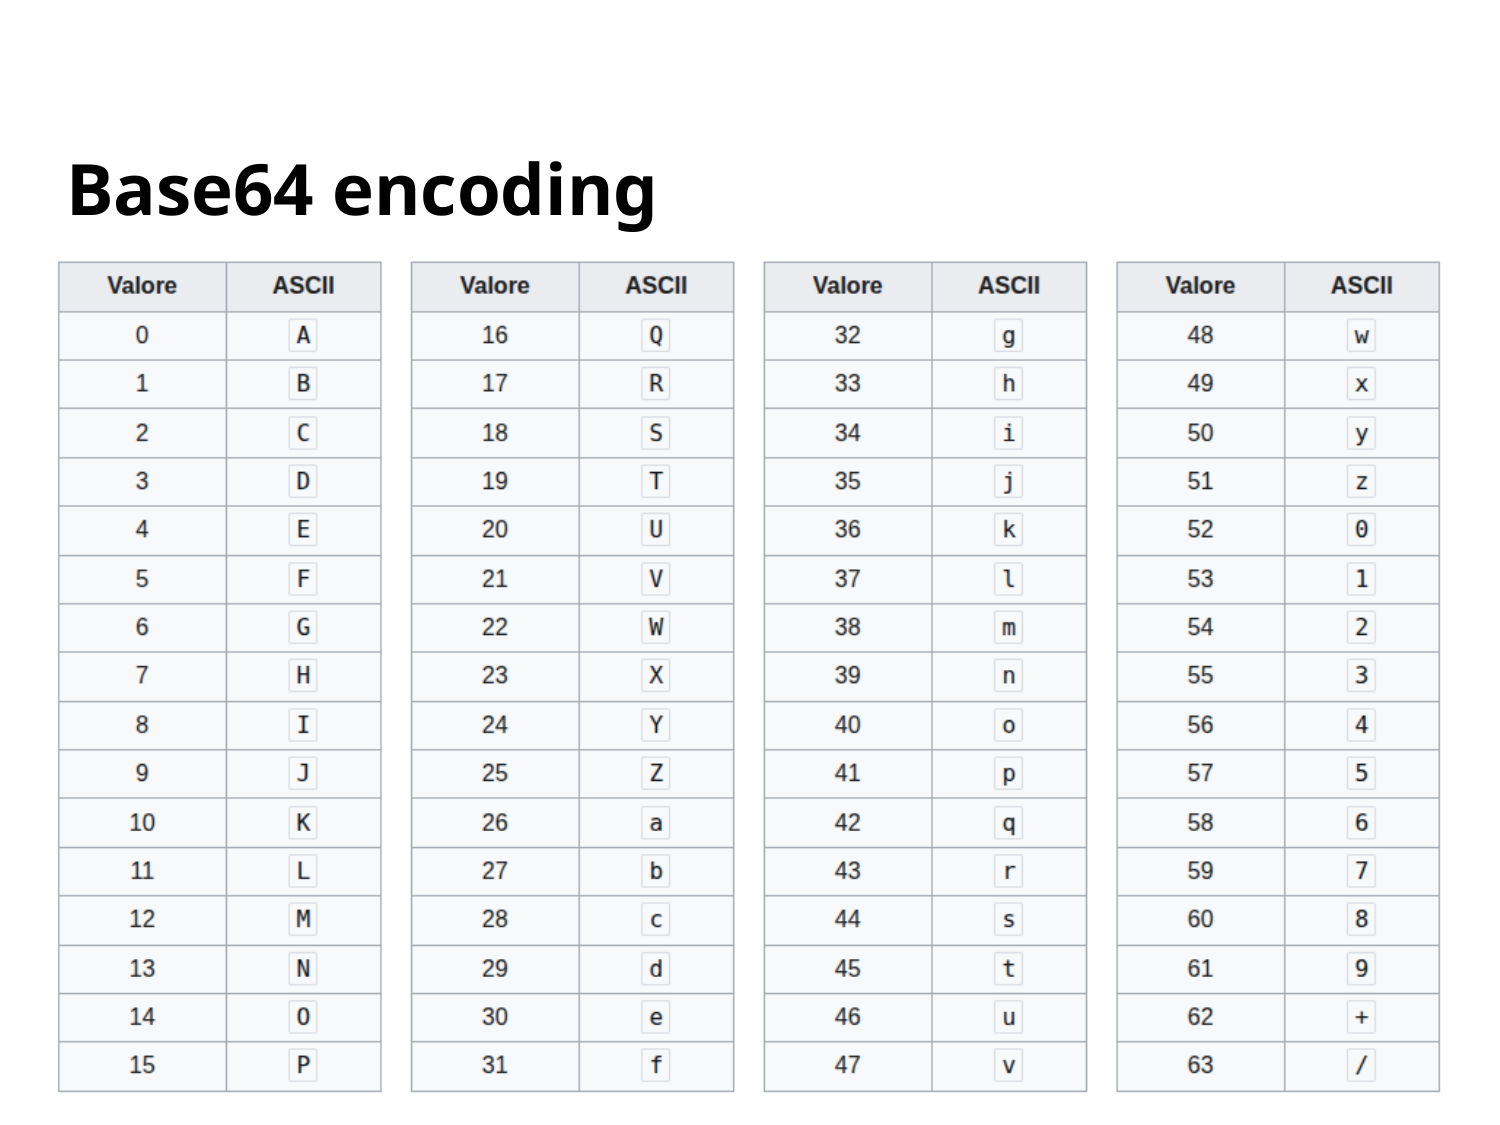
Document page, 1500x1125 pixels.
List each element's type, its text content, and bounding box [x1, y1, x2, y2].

title Base64 encoding [51, 129, 1449, 253]
picture [50, 253, 1450, 1105]
